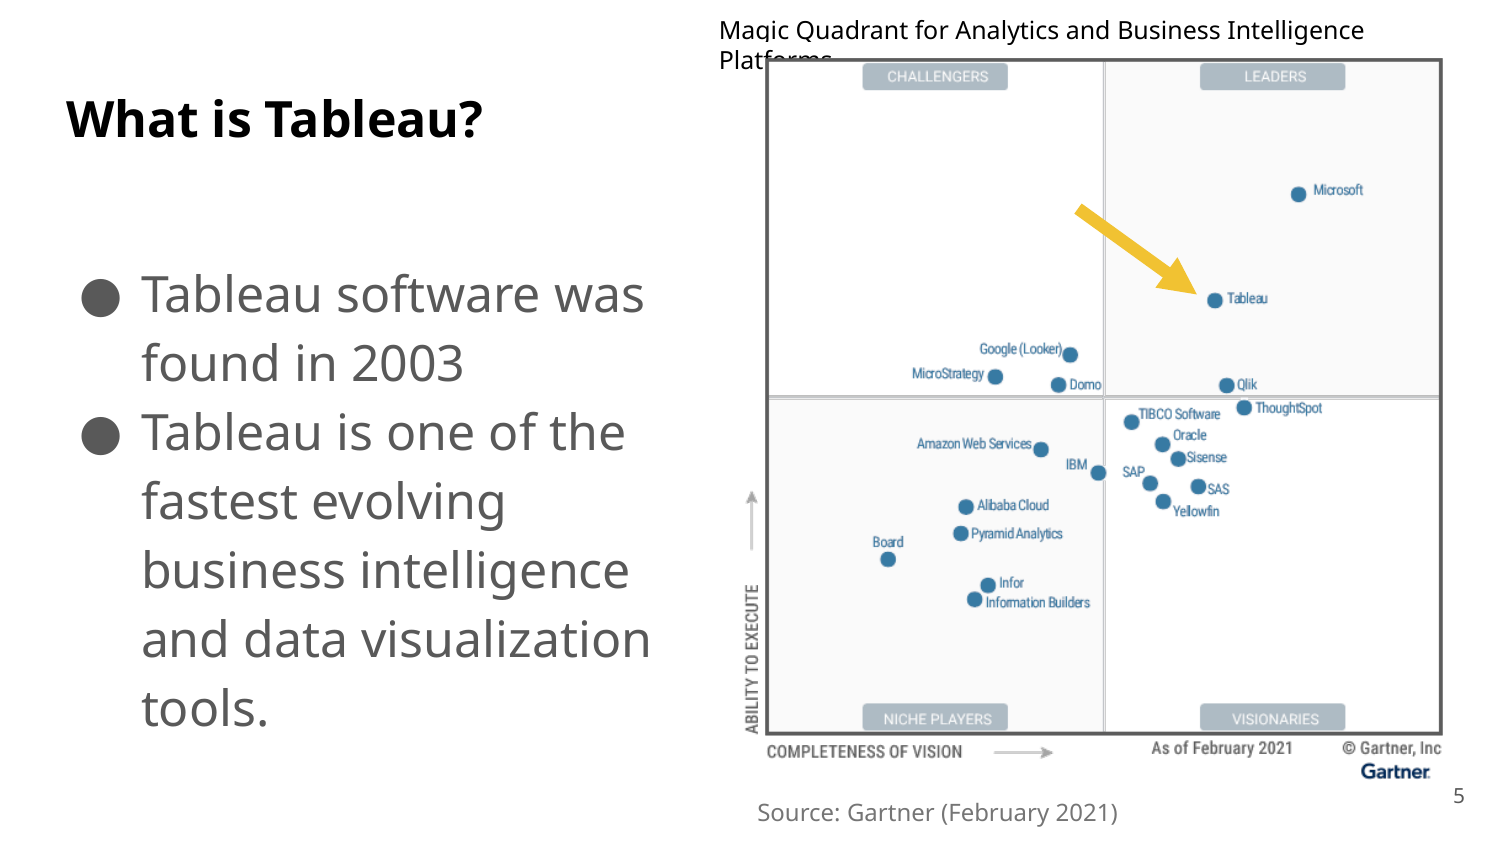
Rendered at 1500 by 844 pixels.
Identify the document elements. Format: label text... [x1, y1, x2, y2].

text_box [1077, 208, 1198, 295]
slide_number 5 [1389, 764, 1480, 830]
picture [742, 57, 1444, 787]
title What is Tableau? [51, 72, 737, 167]
text_box Source: Gartner (February 2021) [742, 793, 1197, 828]
list Tableau software was found in 2003 Tableau is one of the fastest evolving business intelligence and data visualization tools. [51, 238, 704, 656]
text_box Magic Quadrant for Analytics and Business Intelligence Platforms [703, 0, 1500, 56]
